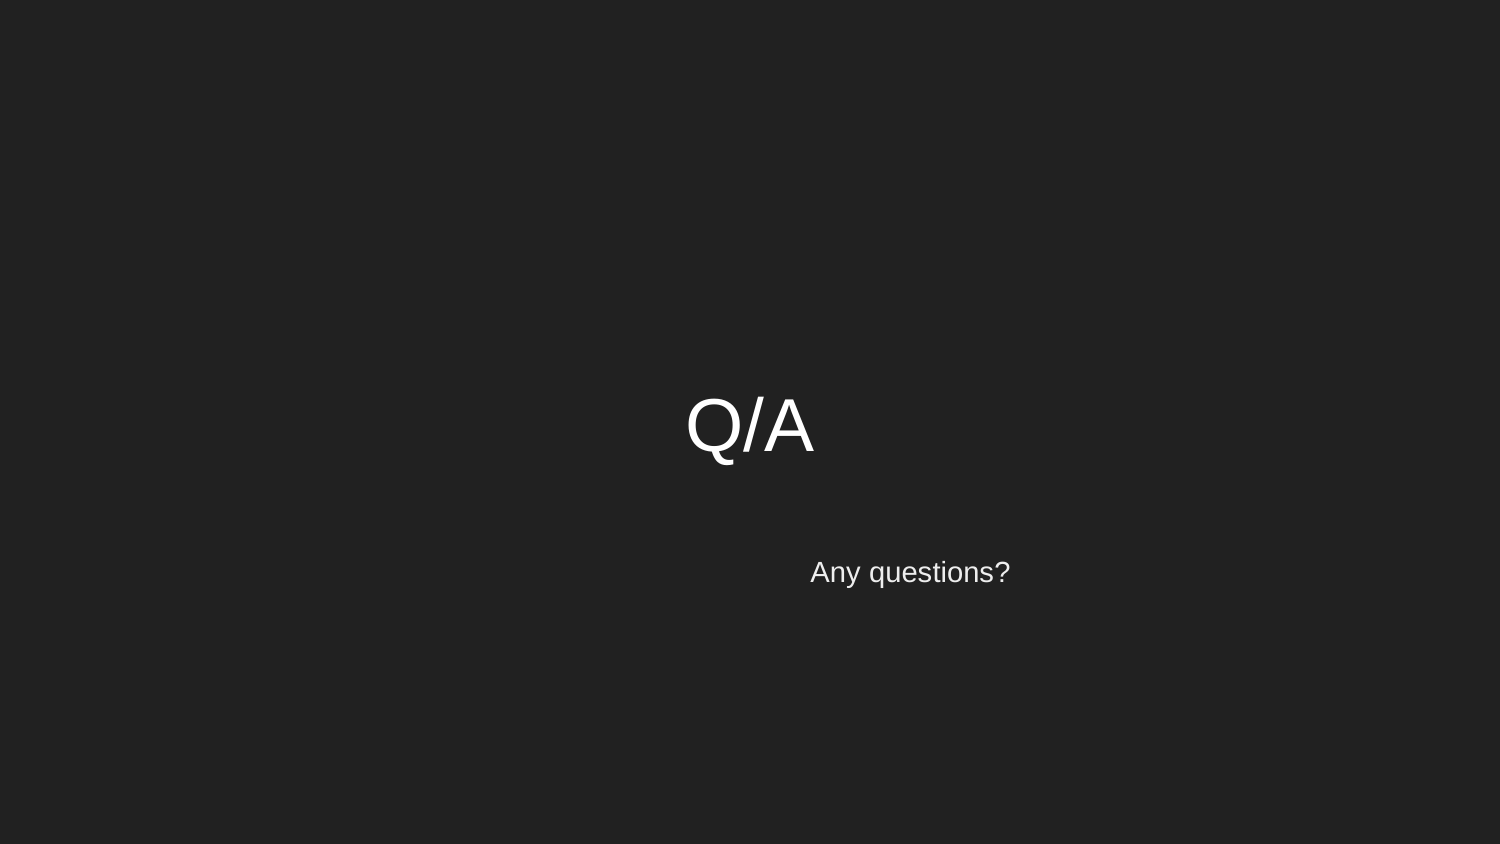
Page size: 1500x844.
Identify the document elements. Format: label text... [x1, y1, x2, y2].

text_box Any questions? [795, 537, 1288, 638]
title Q/A [51, 352, 1449, 491]
